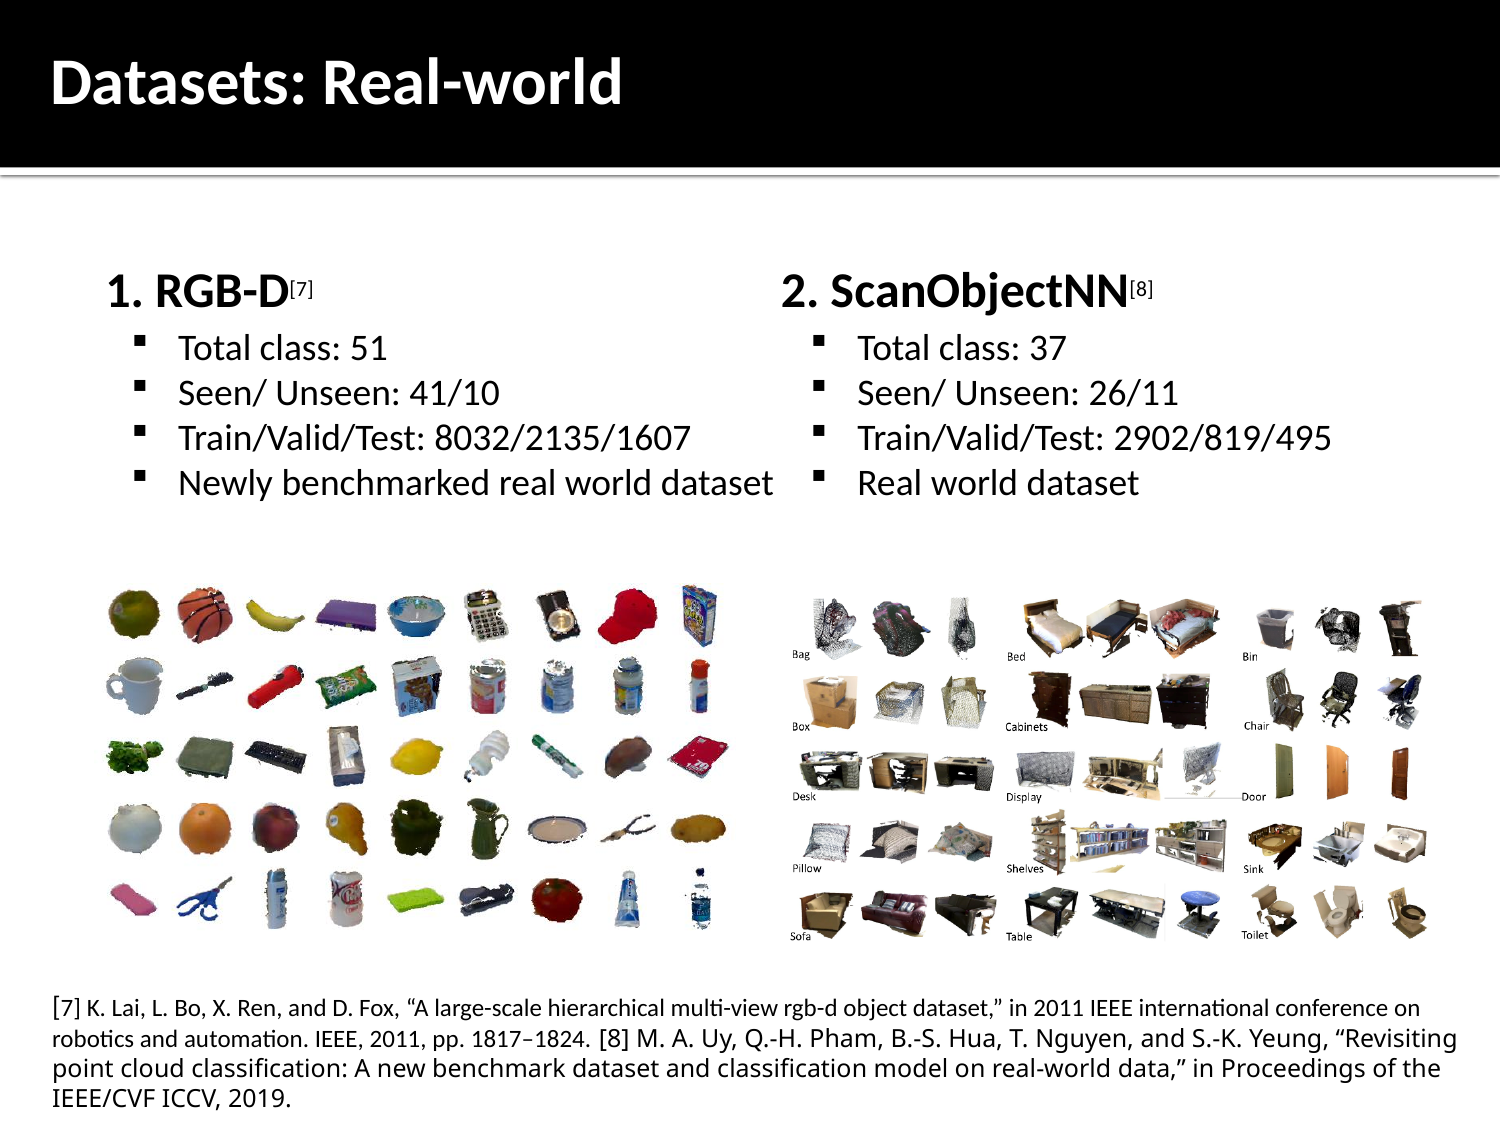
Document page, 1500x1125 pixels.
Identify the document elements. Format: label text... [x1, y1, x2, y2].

picture [0, 175, 1500, 182]
text_box Total class: 37 Seen/ Unseen: 26/11 Train/Valid/Test: 2902/819/495 Real world dataset [795, 315, 1348, 511]
text_box Total class: 51 Seen/ Unseen: 41/10 Train/Valid/Test: 8032/2135/1607 Newly benchmarked real world dataset [116, 315, 790, 511]
picture [94, 583, 736, 938]
text_box 1. RGB-D[7] [90, 249, 329, 325]
text_box Datasets: Real-world [50, 37, 1292, 118]
text_box [7] K. Lai, L. Bo, X. Ren, and D. Fox, “A large-scale hierarchical multi-view rgb-d object dataset,” in 2011 IEEE international conference on robotics and automation. IEEE, 2011, pp. 1817–1824. [8] M. A. Uy, Q.-H. Pham, B.-S. Hua, T. Nguyen, and S.-K. Yeung, “Revisiting point cloud classification: A new benchmark dataset and classification model on real-world data,” in Proceedings of the IEEE/CVF ICCV, 2019. [49, 986, 1475, 1113]
text_box 2. ScanObjectNN[8] [766, 249, 1169, 325]
picture [787, 583, 1437, 949]
